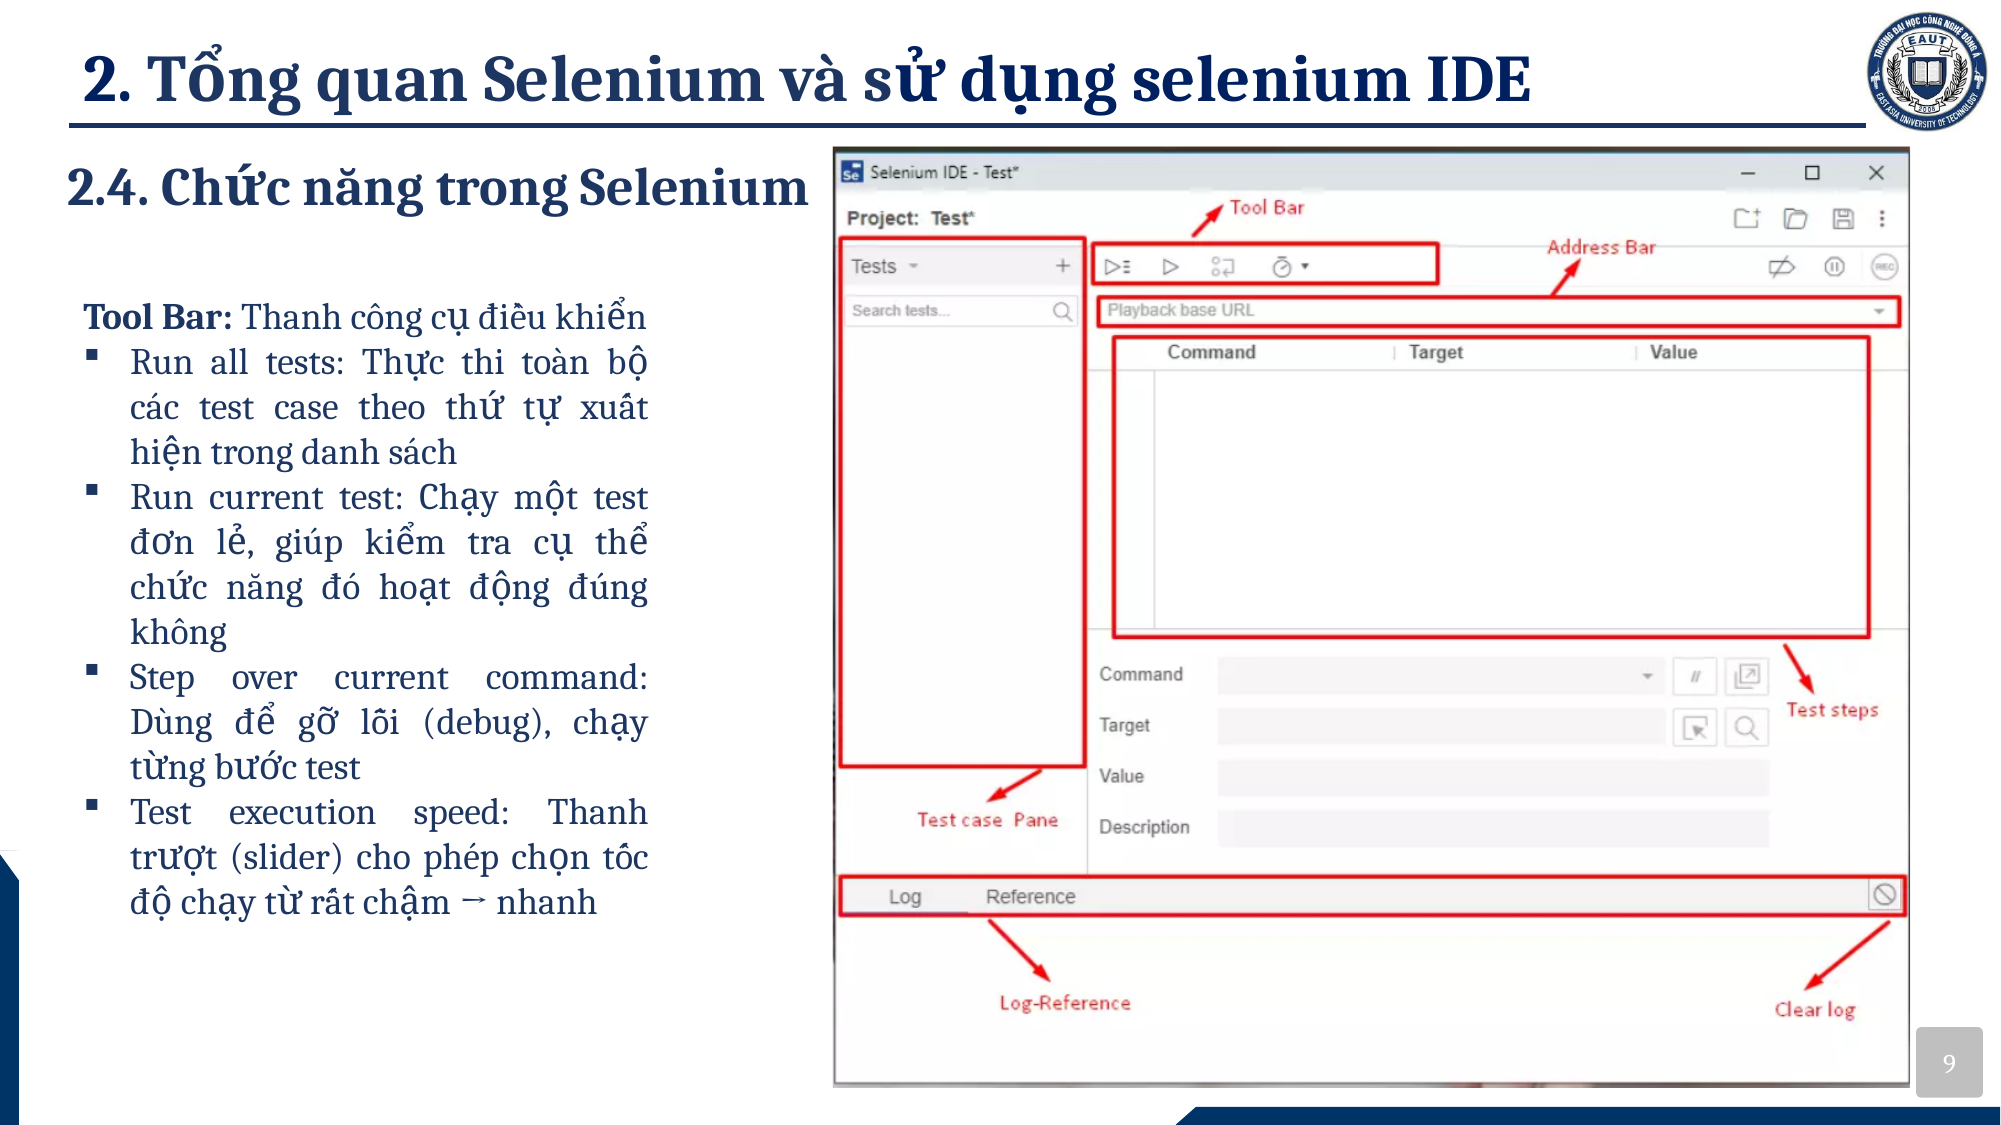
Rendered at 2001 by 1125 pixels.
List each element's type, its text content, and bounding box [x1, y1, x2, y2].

title 2. Tổng quan Selenium và sử dụng selenium IDE [68, 37, 1769, 114]
picture [1866, 11, 1988, 132]
text_box Tool Bar: Thanh công cụ điều khiển Run all tests: Thực thi toàn bộ các test case theo thứ tự xuất hiện trong danh sách Run current test: Chạy một test đơn lẻ, giúp kiểm tra cụ thể chức năng đó hoạt động đúng không Step over current command: Dùng để gỡ lỗi (debug), chạy từng bước test Test execution speed: Thanh trượt (slider) cho phép chọn tốc độ chạy từ rất chậm → nhanh [68, 284, 664, 930]
text_box 2.4. Chức năng trong Selenium [52, 143, 828, 224]
picture [828, 143, 1915, 1088]
